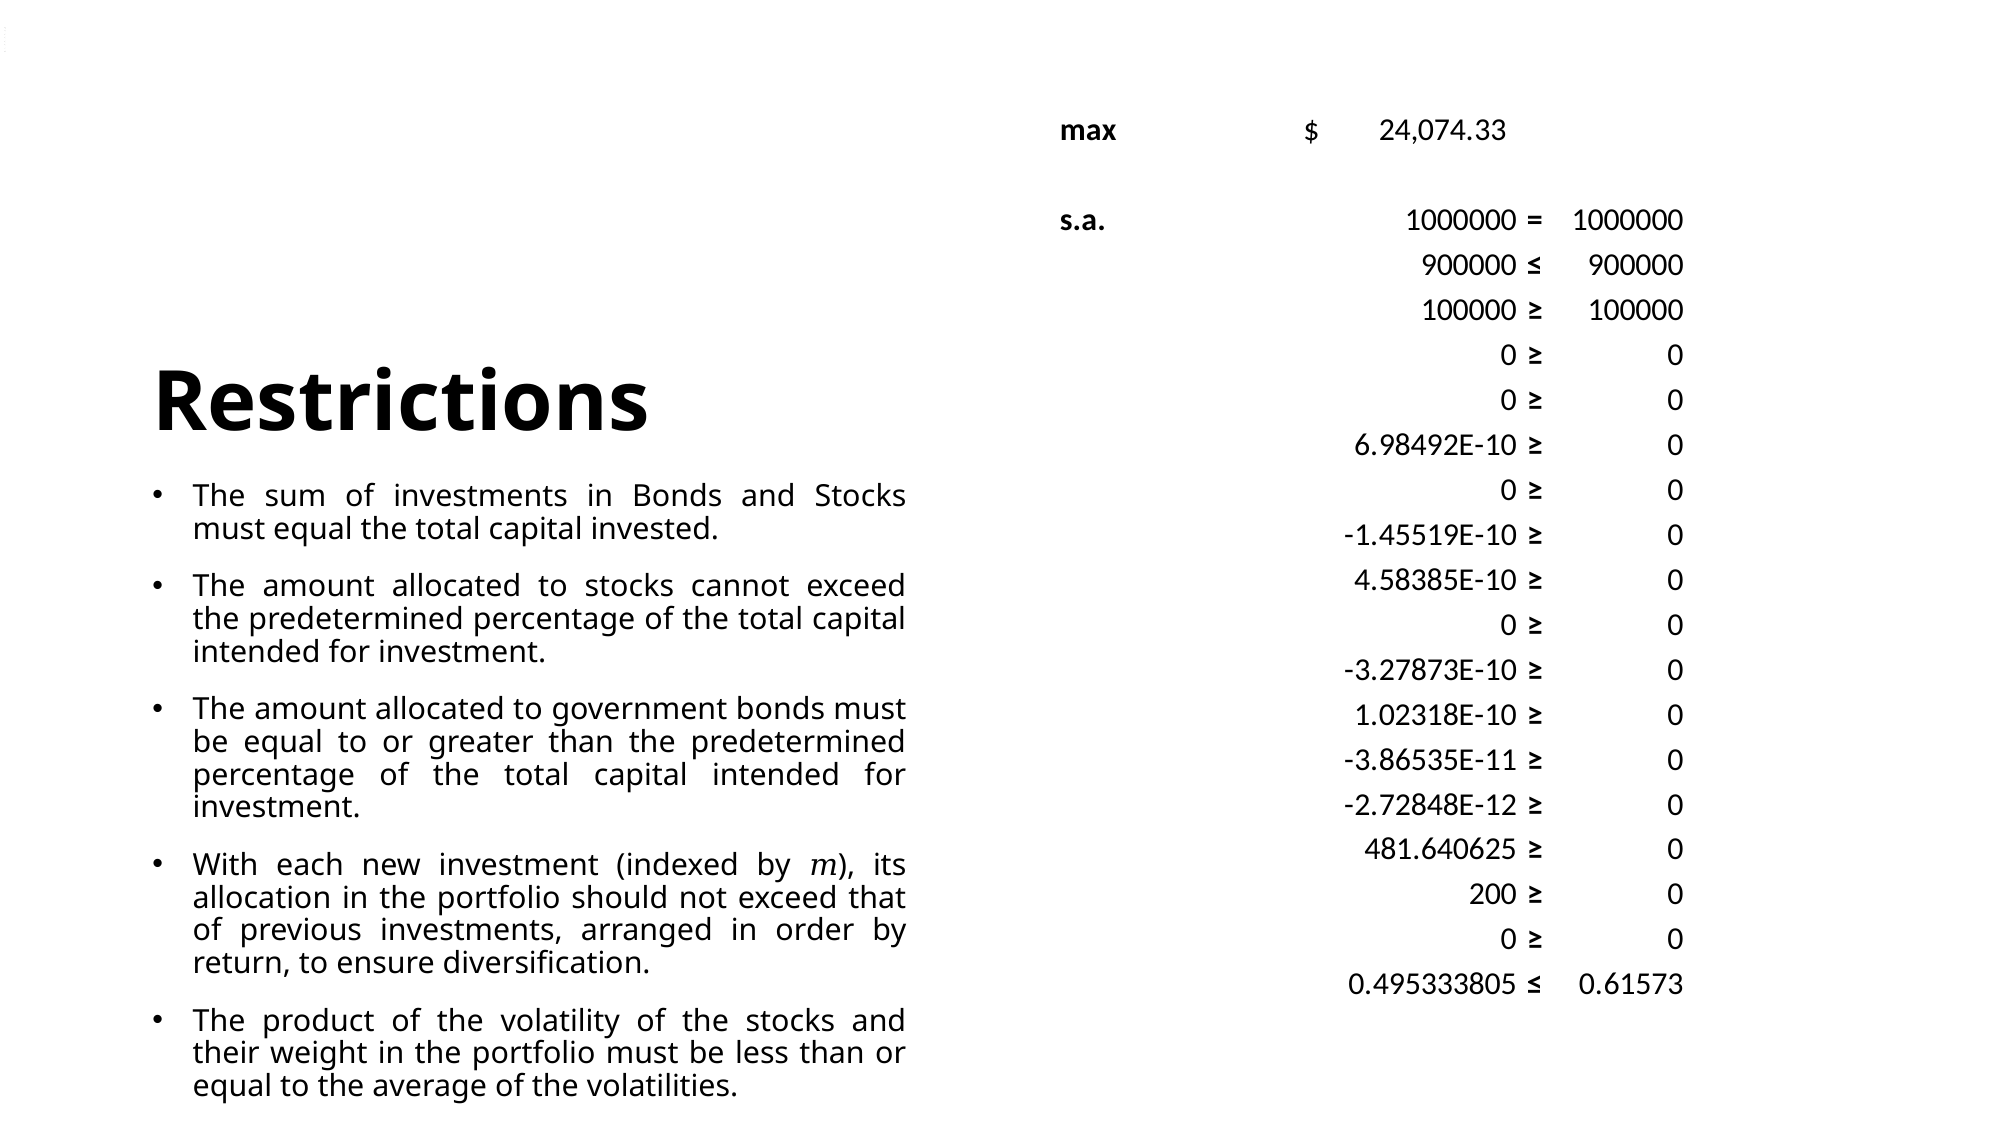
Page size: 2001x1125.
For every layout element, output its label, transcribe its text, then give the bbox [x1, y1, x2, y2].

title Restrictions [137, 91, 1121, 457]
list The sum of investments in Bonds and Stocks must equal the total capital invested. The amount allocated to stocks cannot exceed the predetermined percentage of the total capital intended for investment. The amount allocated to government bonds must be equal to or greater than the predetermined percentage of the total capital intended for investment. With each new investment (indexed by 𝑚), its allocation in the portfolio should not exceed that of previous investments, arranged in order by return, to ensure diversification. The product of the volatility of the stocks and their weight in the portfolio must be less than or equal to the average of the volatilities. [137, 472, 923, 1117]
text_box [1053, 111, 1690, 1014]
